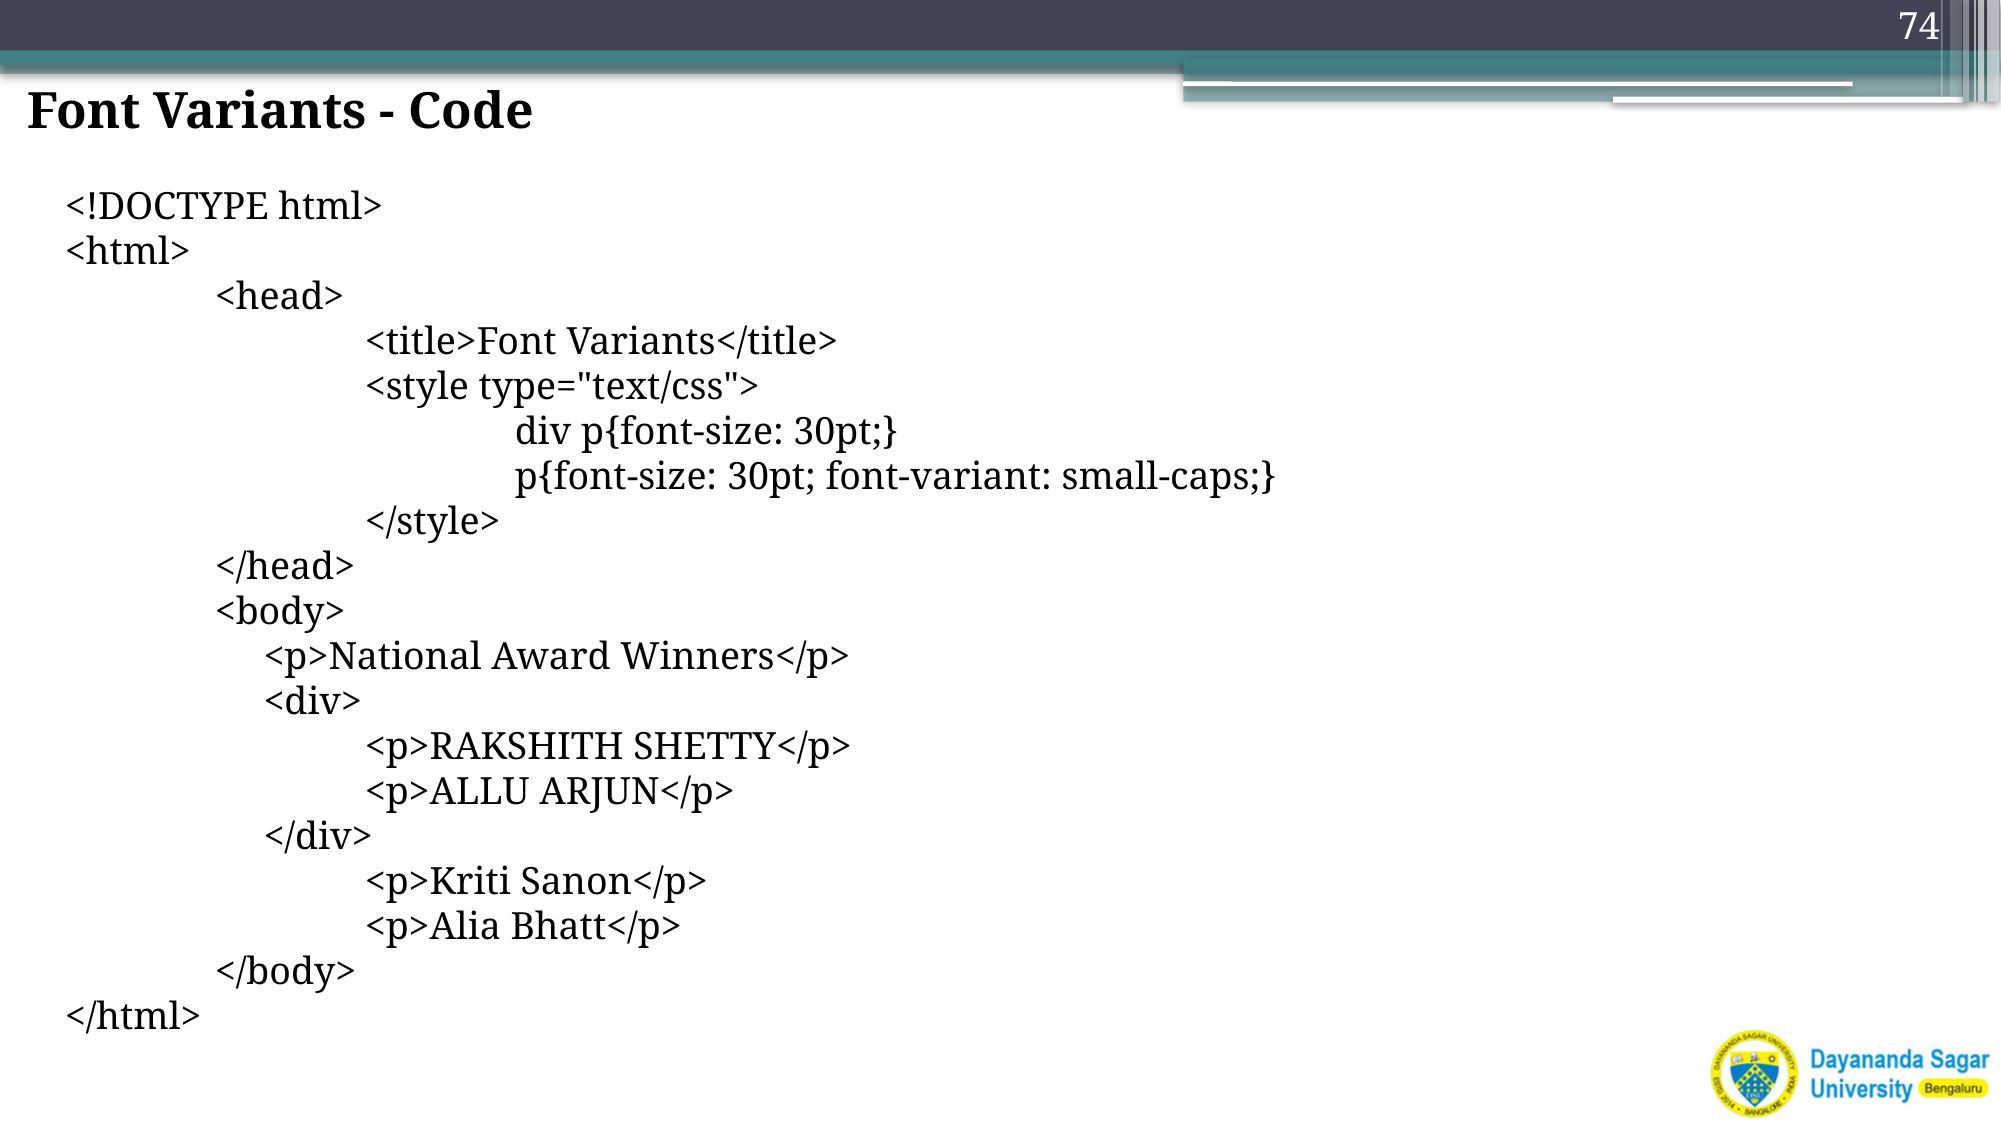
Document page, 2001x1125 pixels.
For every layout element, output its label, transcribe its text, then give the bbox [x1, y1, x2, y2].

text_box Font Variants - Code [12, 70, 1150, 146]
text_box <!DOCTYPE html> <html> <head> <title>Font Variants</title> <style type="text/css"> div p{font-size: 30pt;} p{font-size: 30pt; font-variant: small-caps;} </style> </head> <body> <p>National Award Winners</p> <div> <p>RAKSHITH SHETTY</p> <p>ALLU ARJUN</p> </div> <p>Kriti Sanon</p> <p>Alia Bhatt</p> </body> </html> [49, 174, 1540, 1045]
slide_number 74 [1788, 0, 1955, 61]
picture [1707, 1021, 1996, 1125]
